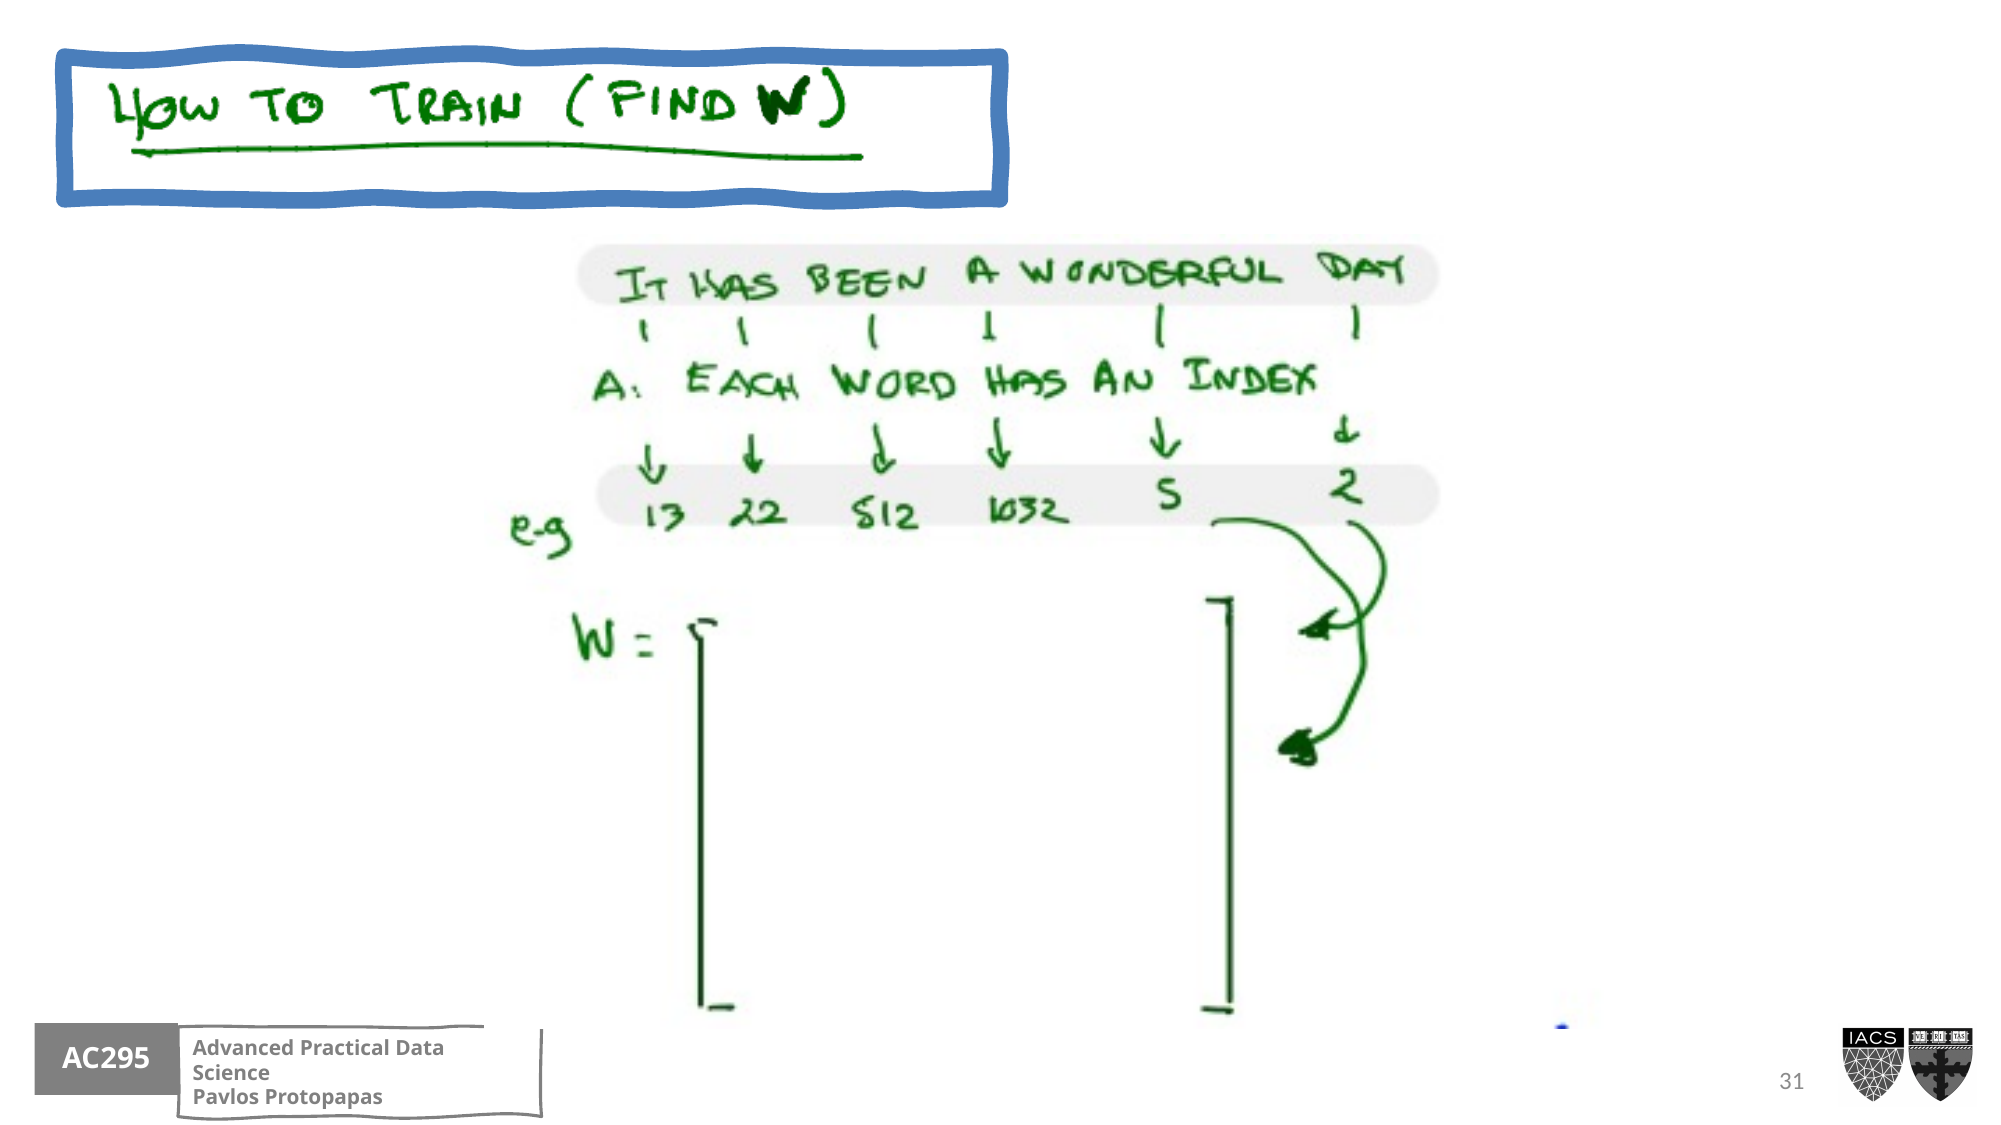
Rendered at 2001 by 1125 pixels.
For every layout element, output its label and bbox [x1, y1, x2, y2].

picture [484, 233, 1617, 1029]
picture [1838, 1023, 1977, 1107]
picture [64, 56, 1001, 200]
